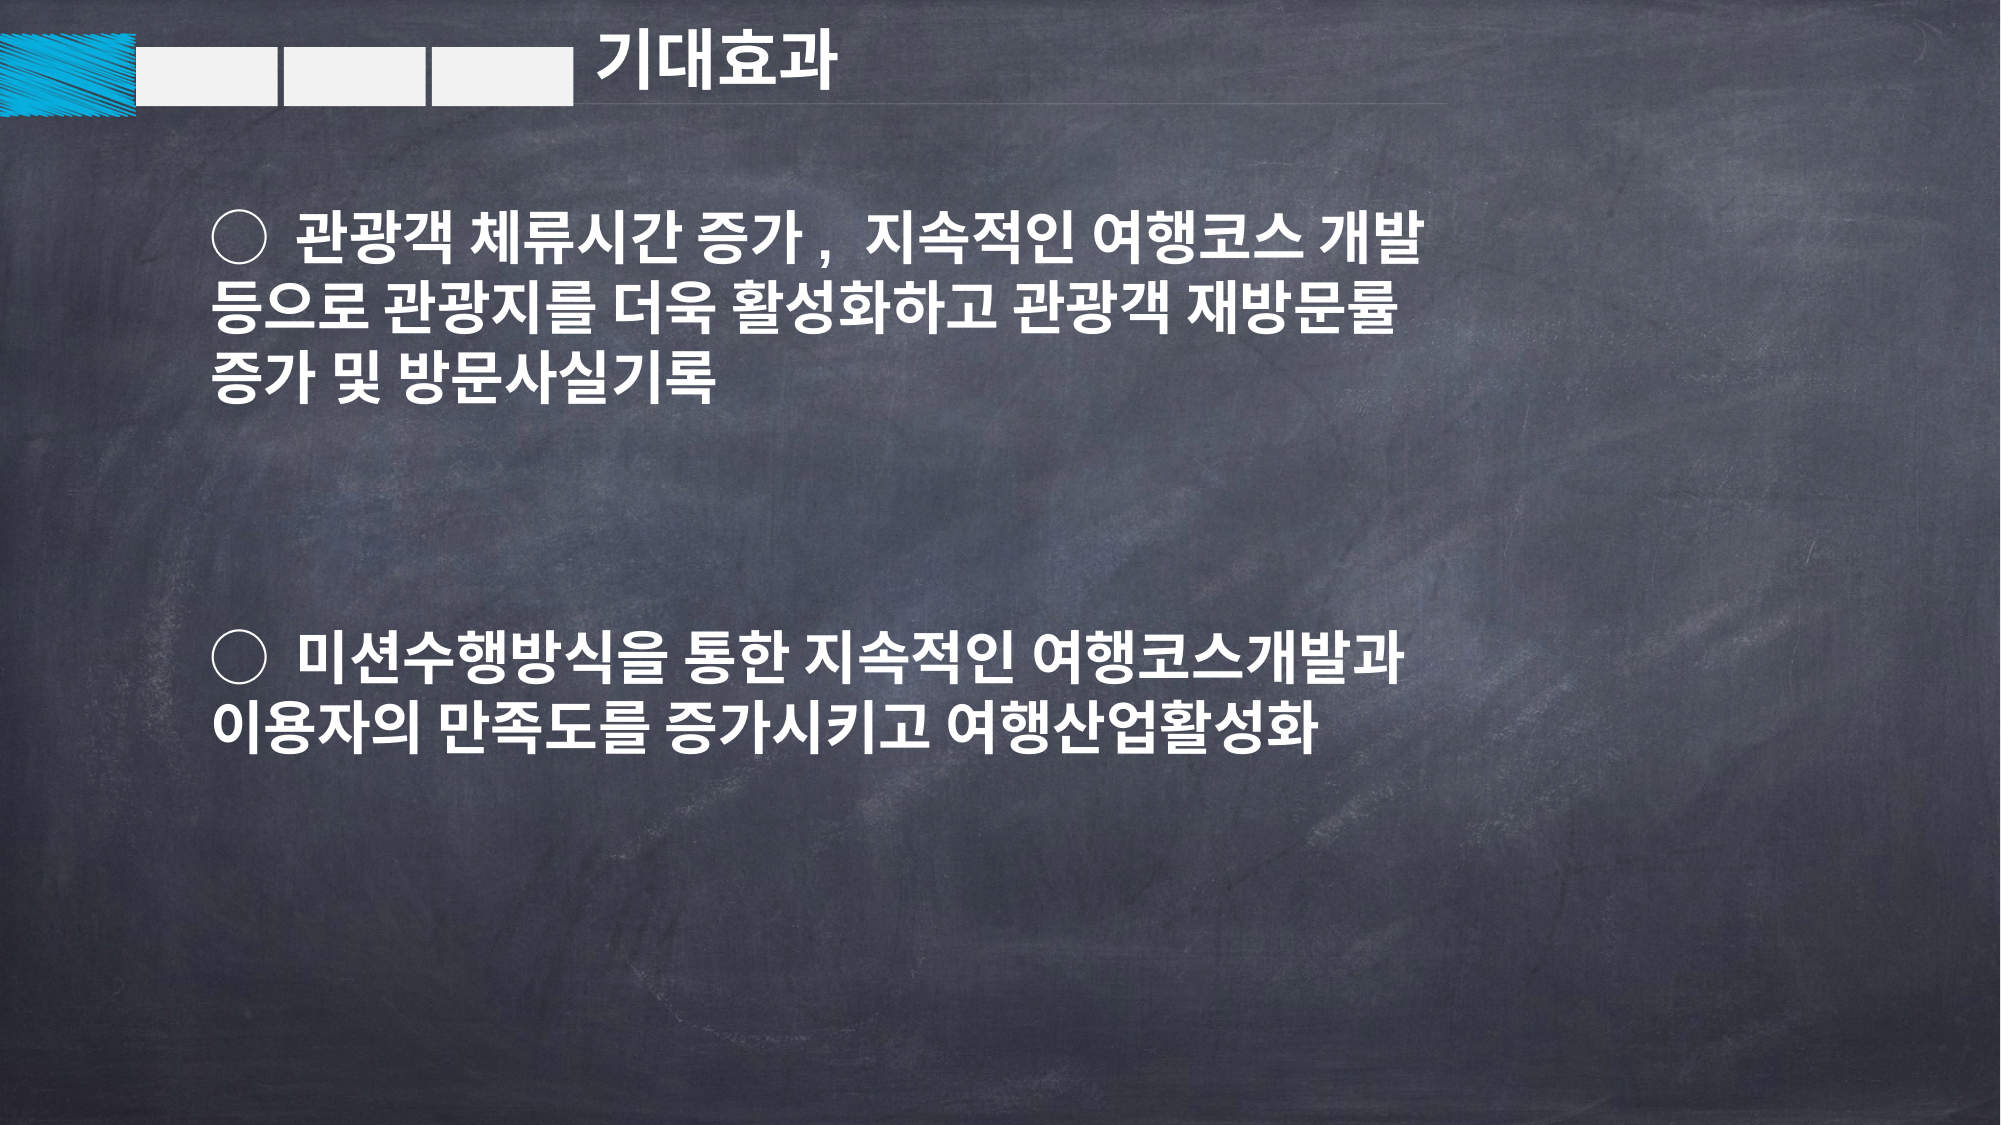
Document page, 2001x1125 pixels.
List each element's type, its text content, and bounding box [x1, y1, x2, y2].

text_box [0, 10, 1449, 117]
picture [0, 0, 2001, 1125]
text_box ◯ 관광객 체류시간 증가, 지속적인 여행코스 개발 등으로 관광지를 더욱 활성화하고 관광객 재방문률 증가 및 방문사실기록 ◯ 미션수행방식을 통한 지속적인 여행코스개발과 이용자의 만족도를 증가시키고 여행산업활성화 [195, 193, 1499, 769]
